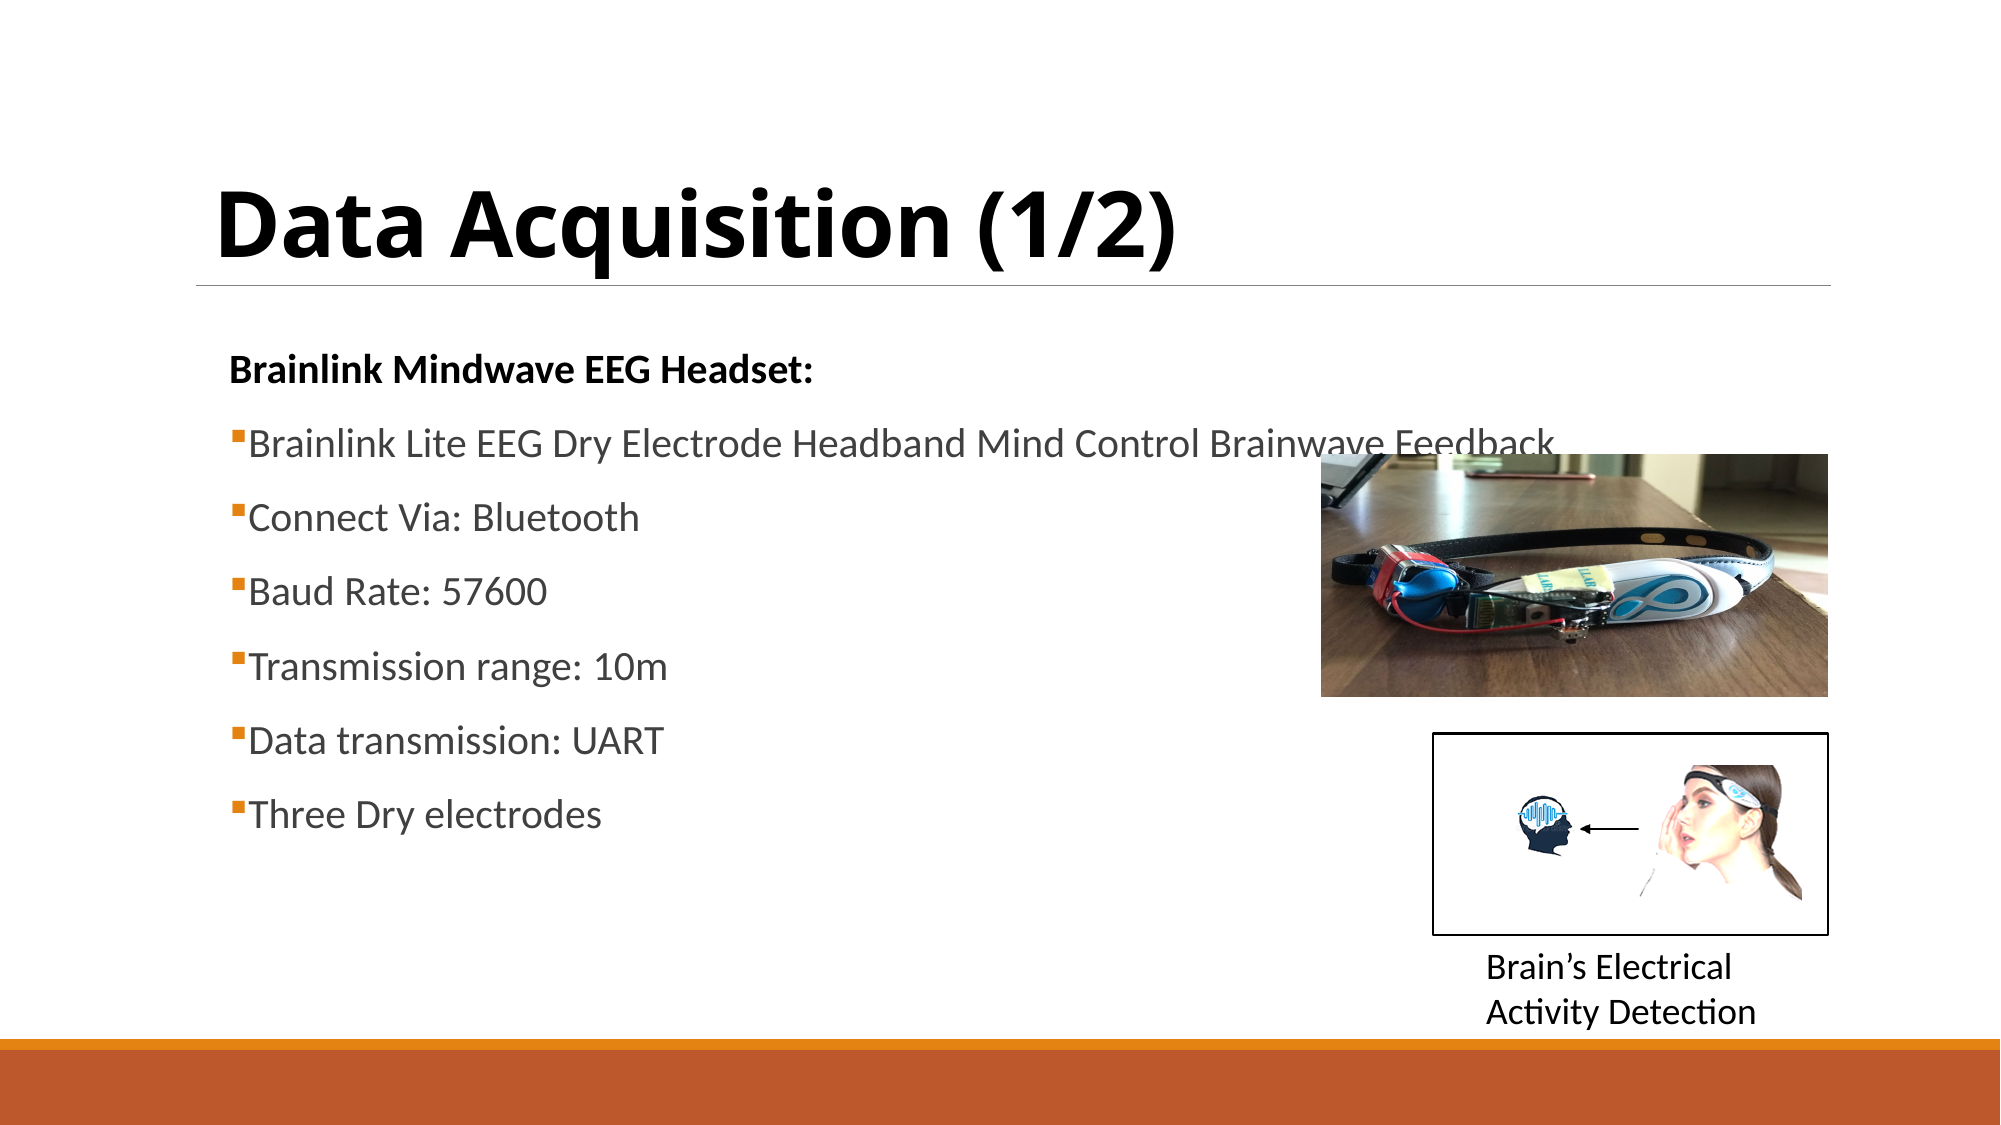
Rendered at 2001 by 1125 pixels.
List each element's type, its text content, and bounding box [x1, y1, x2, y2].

text_box Brain’s Electrical Activity Detection [1471, 934, 1772, 1040]
list Brainlink Mindwave EEG Headset: Brainlink Lite EEG Dry Electrode Headband Mind Control Brainwave Feedback Connect Via: Bluetooth Baud Rate: 57600 Transmission range: 10m Data transmission: UART Three Dry electrodes [229, 260, 1880, 921]
text_box [1432, 732, 1829, 936]
picture [1321, 454, 1829, 698]
title Data Acquisition (1/2) [147, 47, 1830, 285]
picture [1469, 764, 1802, 906]
